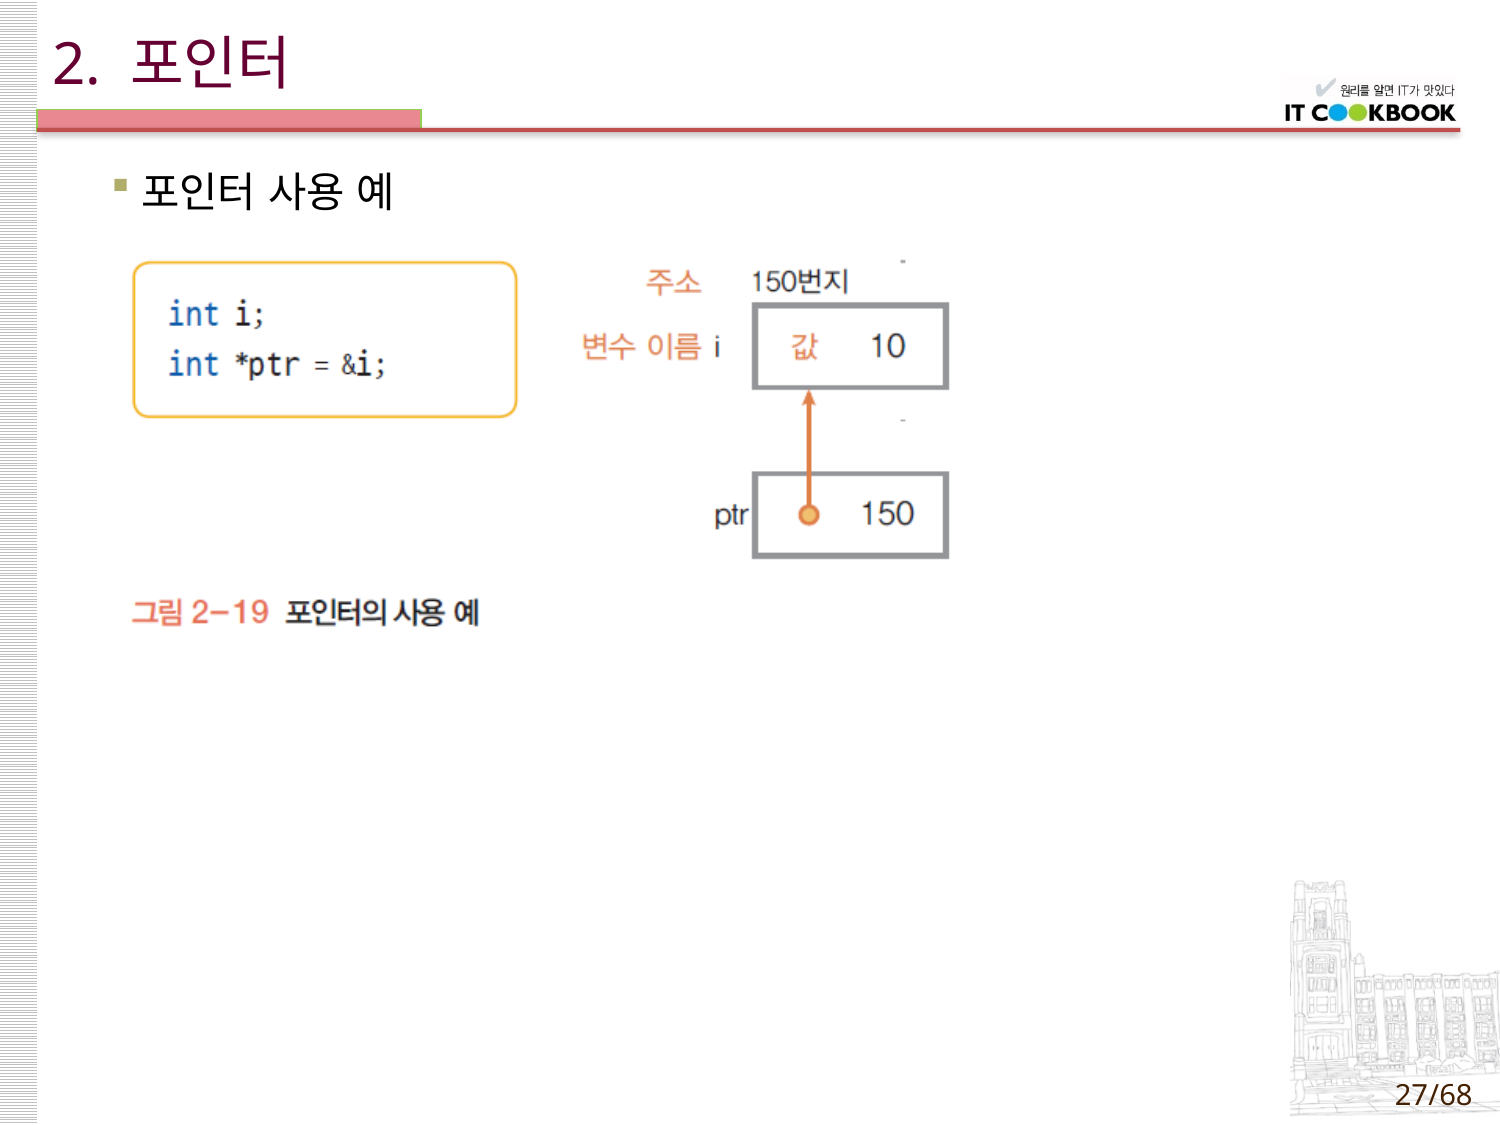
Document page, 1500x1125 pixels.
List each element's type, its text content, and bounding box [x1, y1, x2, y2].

title 2. 포인터 [37, 13, 1278, 109]
picture [1281, 75, 1459, 123]
picture [123, 243, 976, 636]
picture [1290, 874, 1500, 1125]
picture [1461, 1086, 1467, 1093]
list 포인터 사용 예 [37, 152, 1463, 1091]
picture [1459, 1095, 1468, 1103]
picture [1443, 1094, 1452, 1103]
